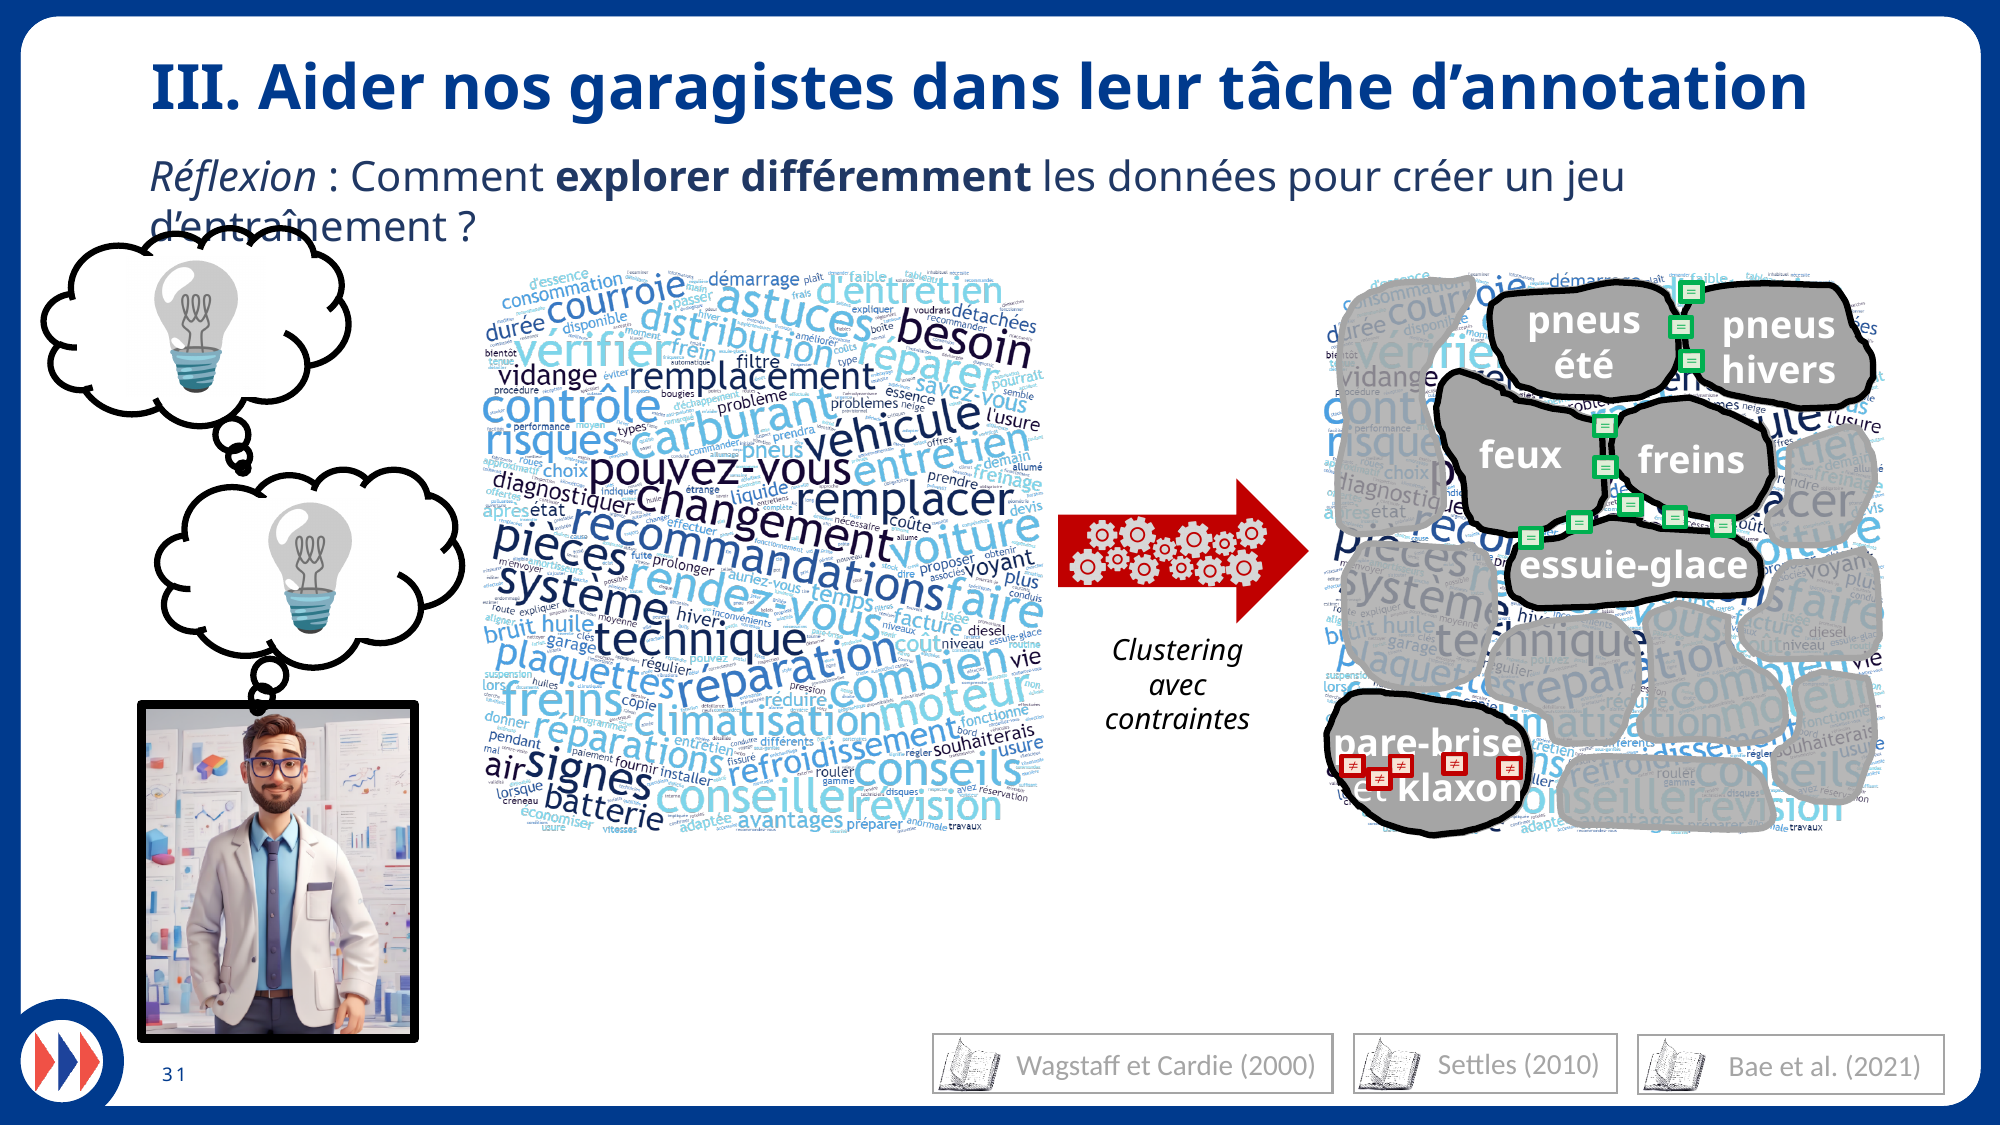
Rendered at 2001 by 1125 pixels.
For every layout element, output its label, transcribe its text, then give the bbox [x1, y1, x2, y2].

title III. Aider nos garagistes dans leur tâche d’annotation [137, 48, 1945, 135]
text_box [157, 468, 463, 667]
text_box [1672, 284, 1701, 368]
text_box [43, 227, 349, 426]
picture [145, 708, 410, 1034]
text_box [1638, 1034, 1945, 1094]
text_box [1037, 256, 1900, 848]
picture [35, 1032, 100, 1091]
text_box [1353, 1033, 1618, 1093]
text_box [932, 1034, 1333, 1094]
picture [467, 255, 1059, 847]
slide_number 31 [147, 1056, 233, 1094]
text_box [1326, 282, 1874, 836]
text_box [1522, 418, 1732, 546]
list Réflexion : Comment explorer différemment les données pour créer un jeu d’entraînement ? [134, 142, 1945, 201]
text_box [1344, 756, 1519, 786]
